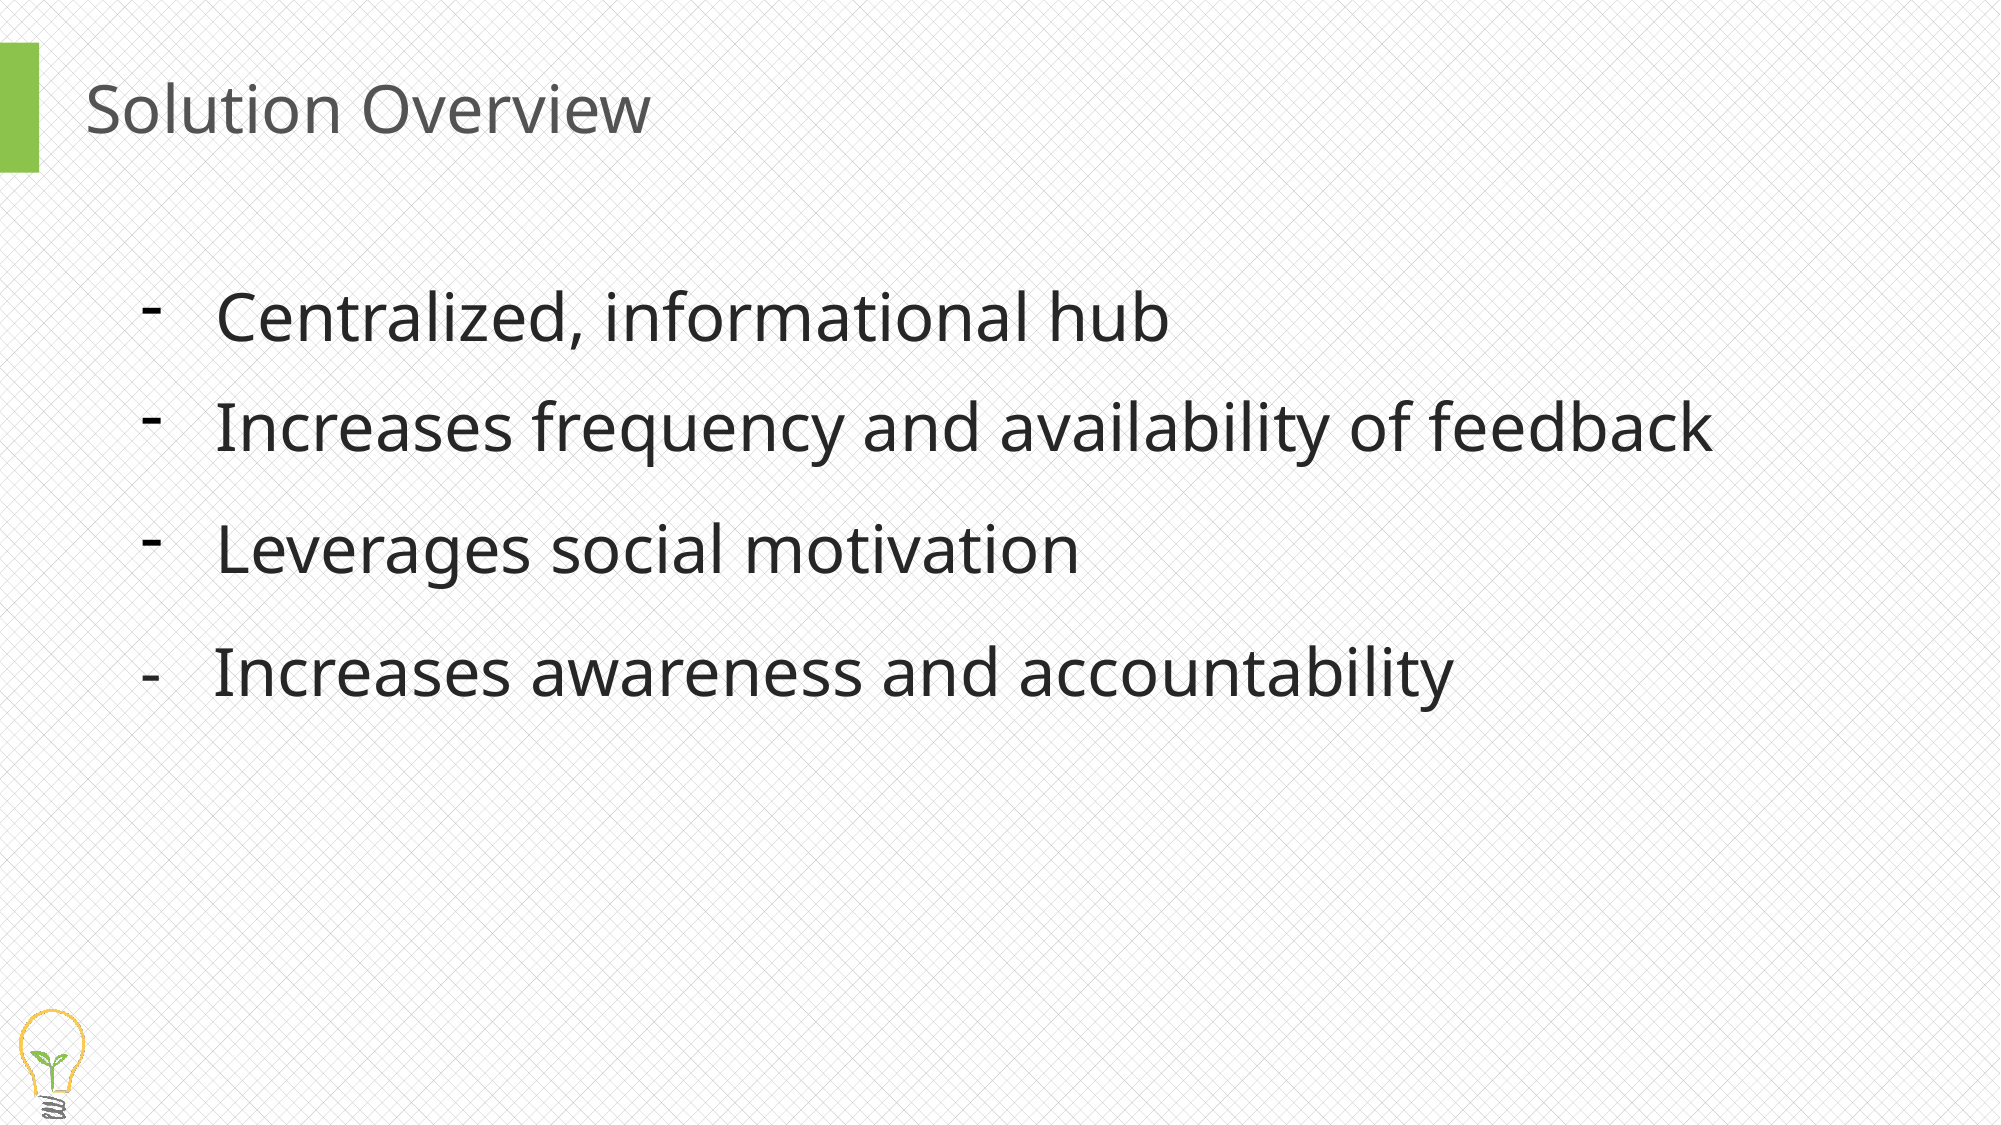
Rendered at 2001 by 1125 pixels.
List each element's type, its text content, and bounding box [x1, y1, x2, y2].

picture [19, 1009, 85, 1119]
title Solution Overview [70, 42, 1489, 171]
list Centralized, informational hub Increases frequency and availability of feedback Leverages social motivation - Increases awareness and accountability [125, 267, 1903, 1010]
